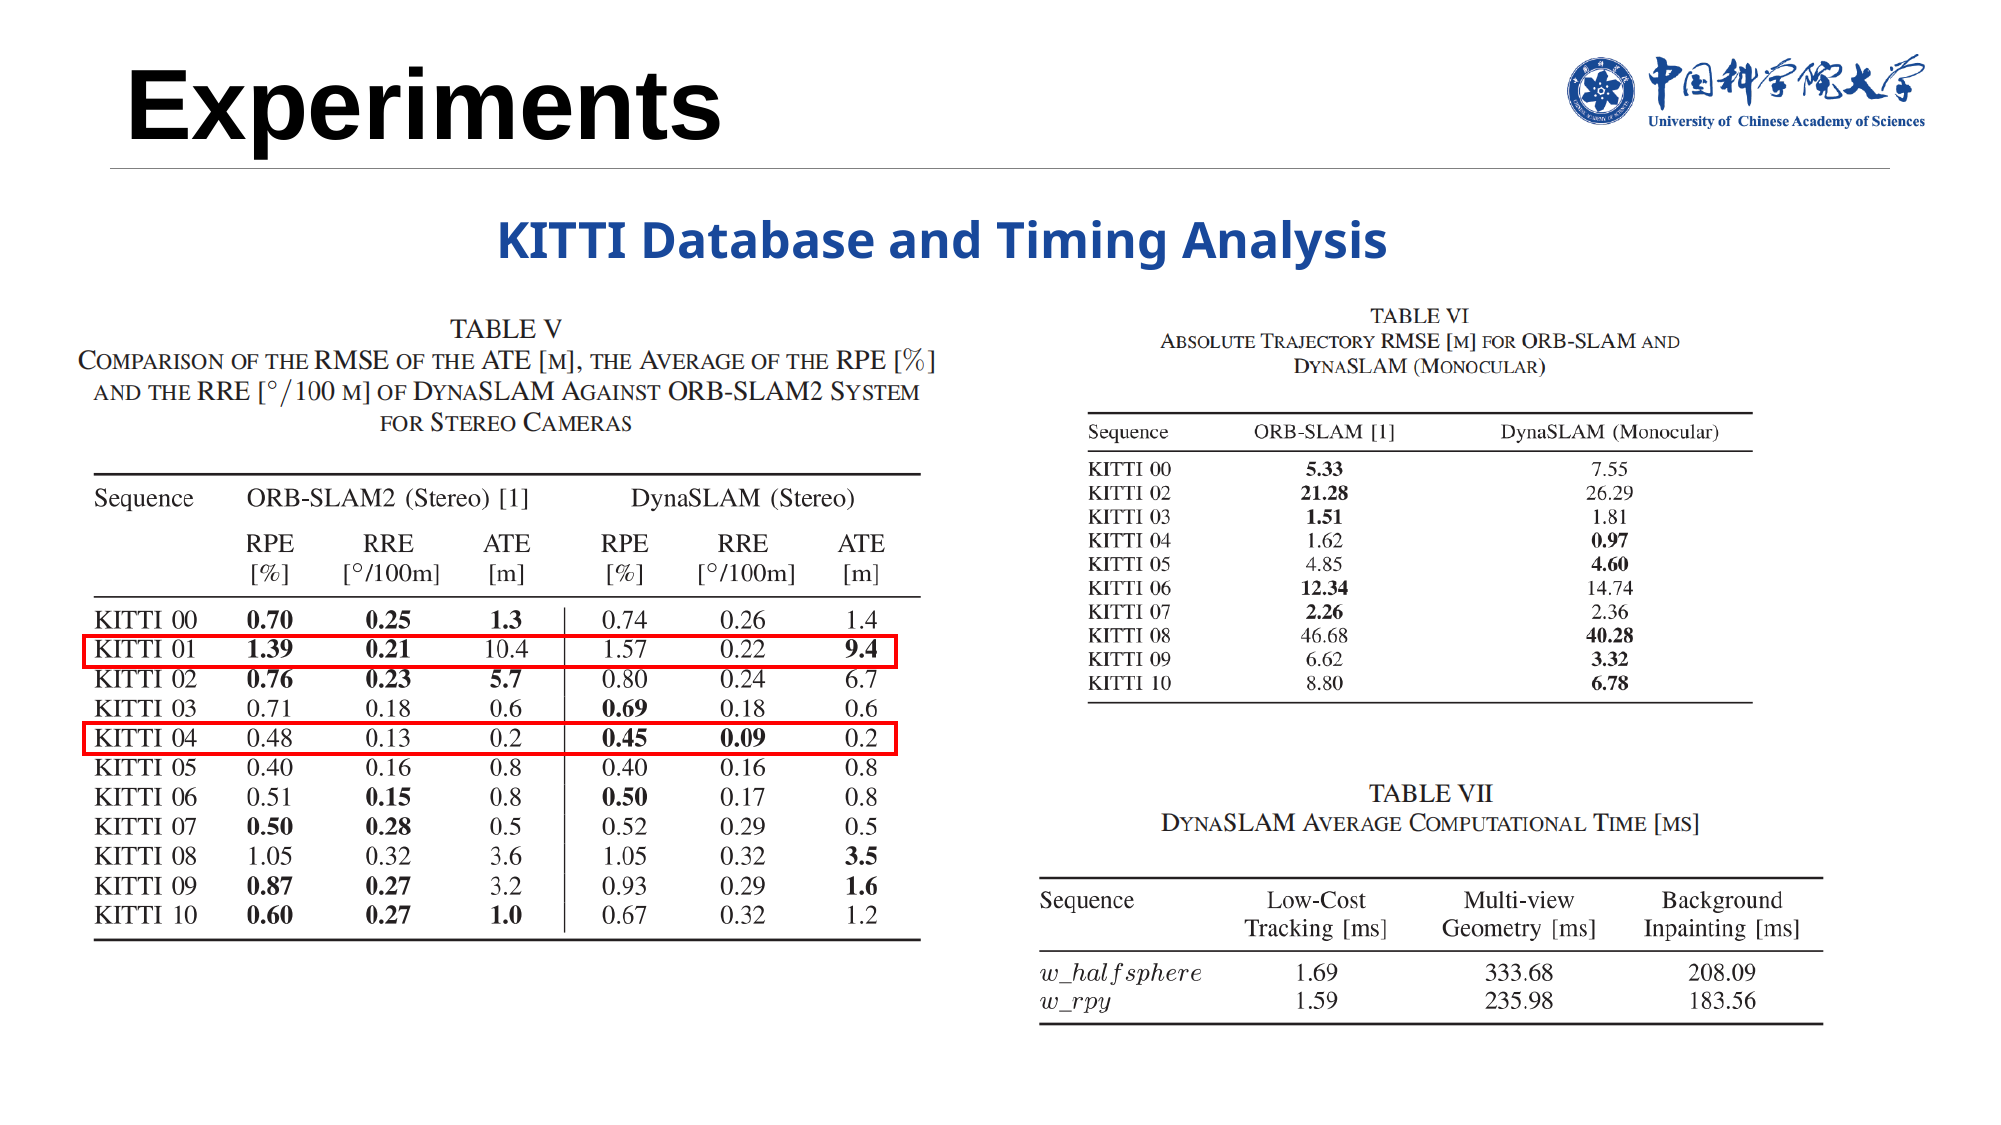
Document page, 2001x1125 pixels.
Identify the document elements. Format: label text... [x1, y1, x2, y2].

picture [1017, 747, 1837, 1041]
picture [59, 313, 939, 963]
text_box KITTI Database and Timing Analysis [386, 201, 1498, 292]
picture [1890, 54, 1925, 129]
picture [1055, 304, 1773, 722]
title Experiments [109, 0, 1890, 169]
